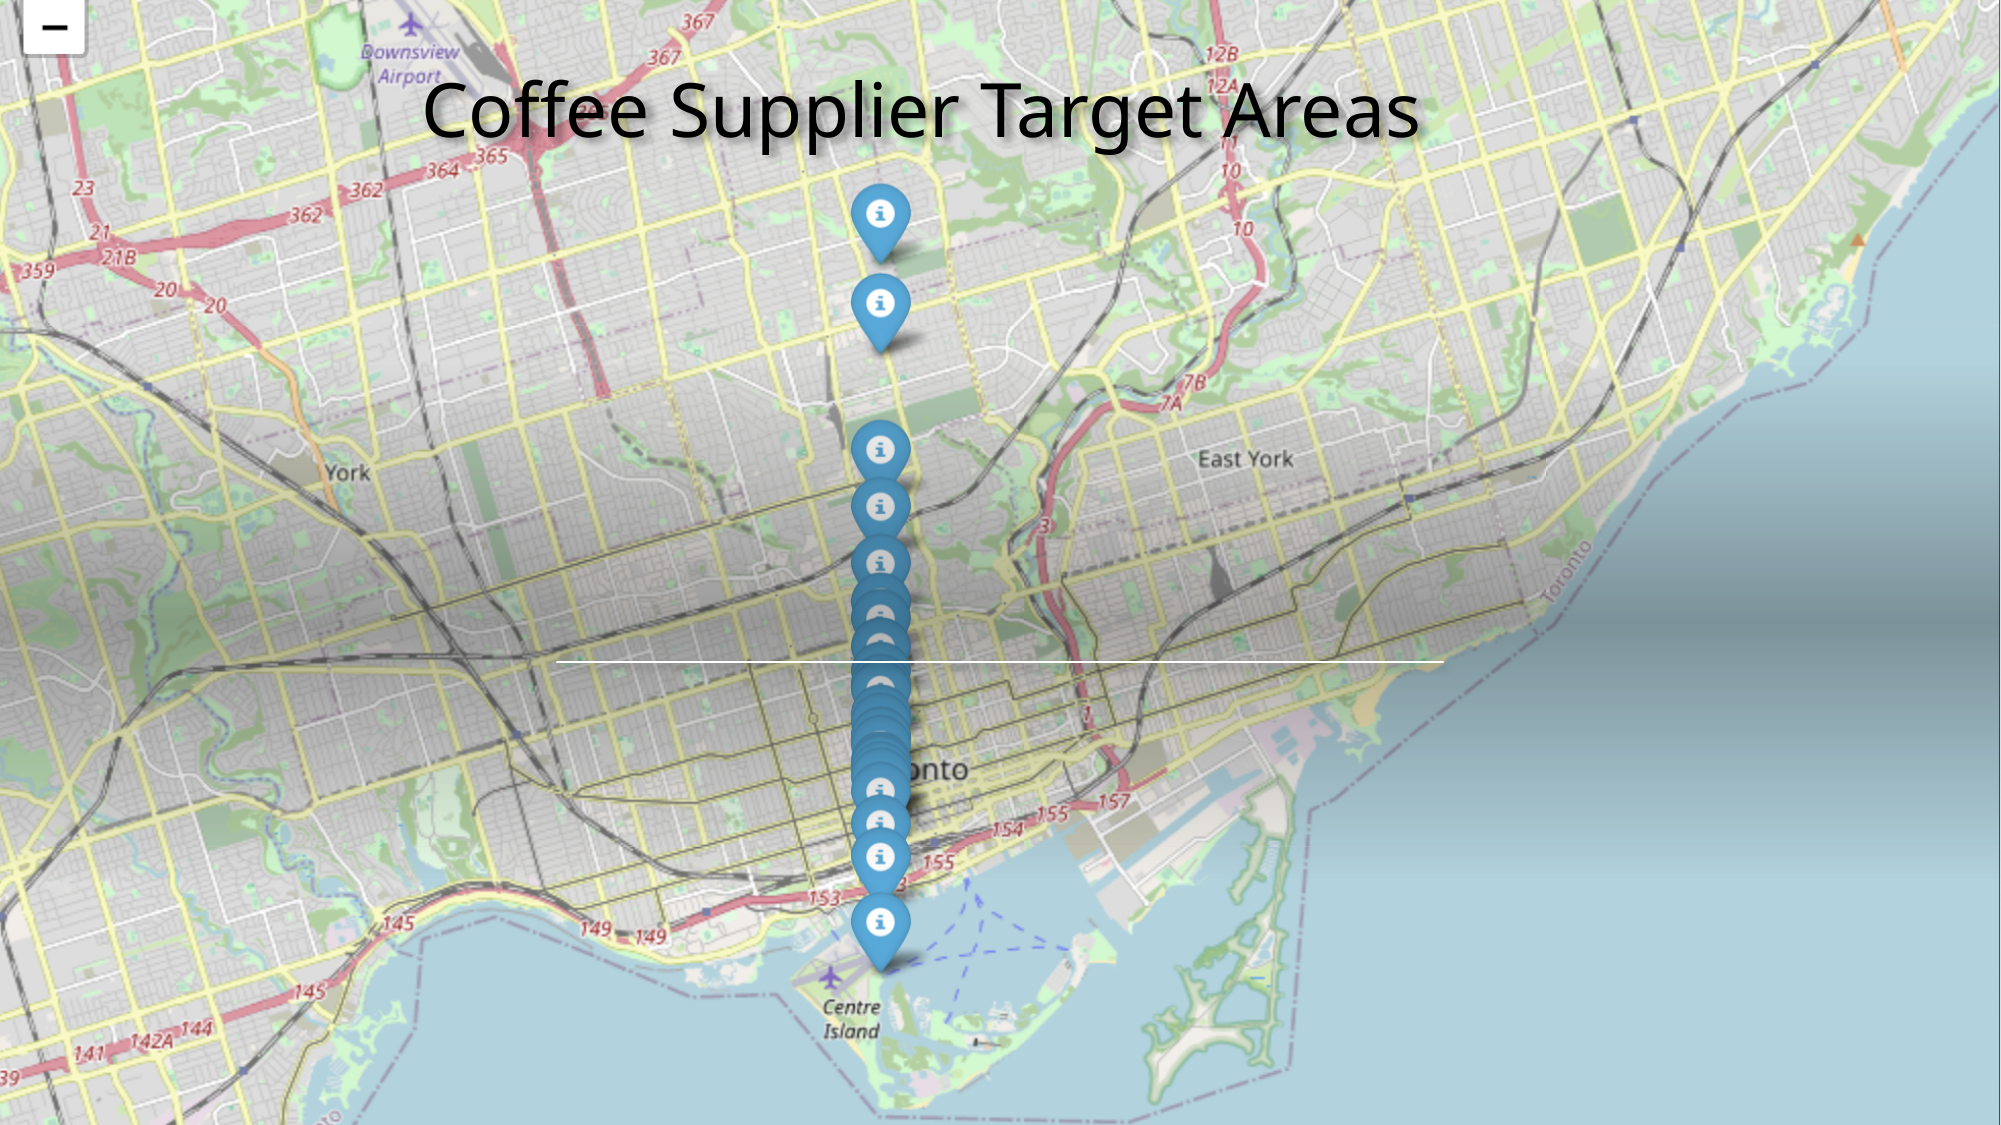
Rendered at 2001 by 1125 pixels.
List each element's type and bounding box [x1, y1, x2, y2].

list [0, 0, 2000, 1125]
